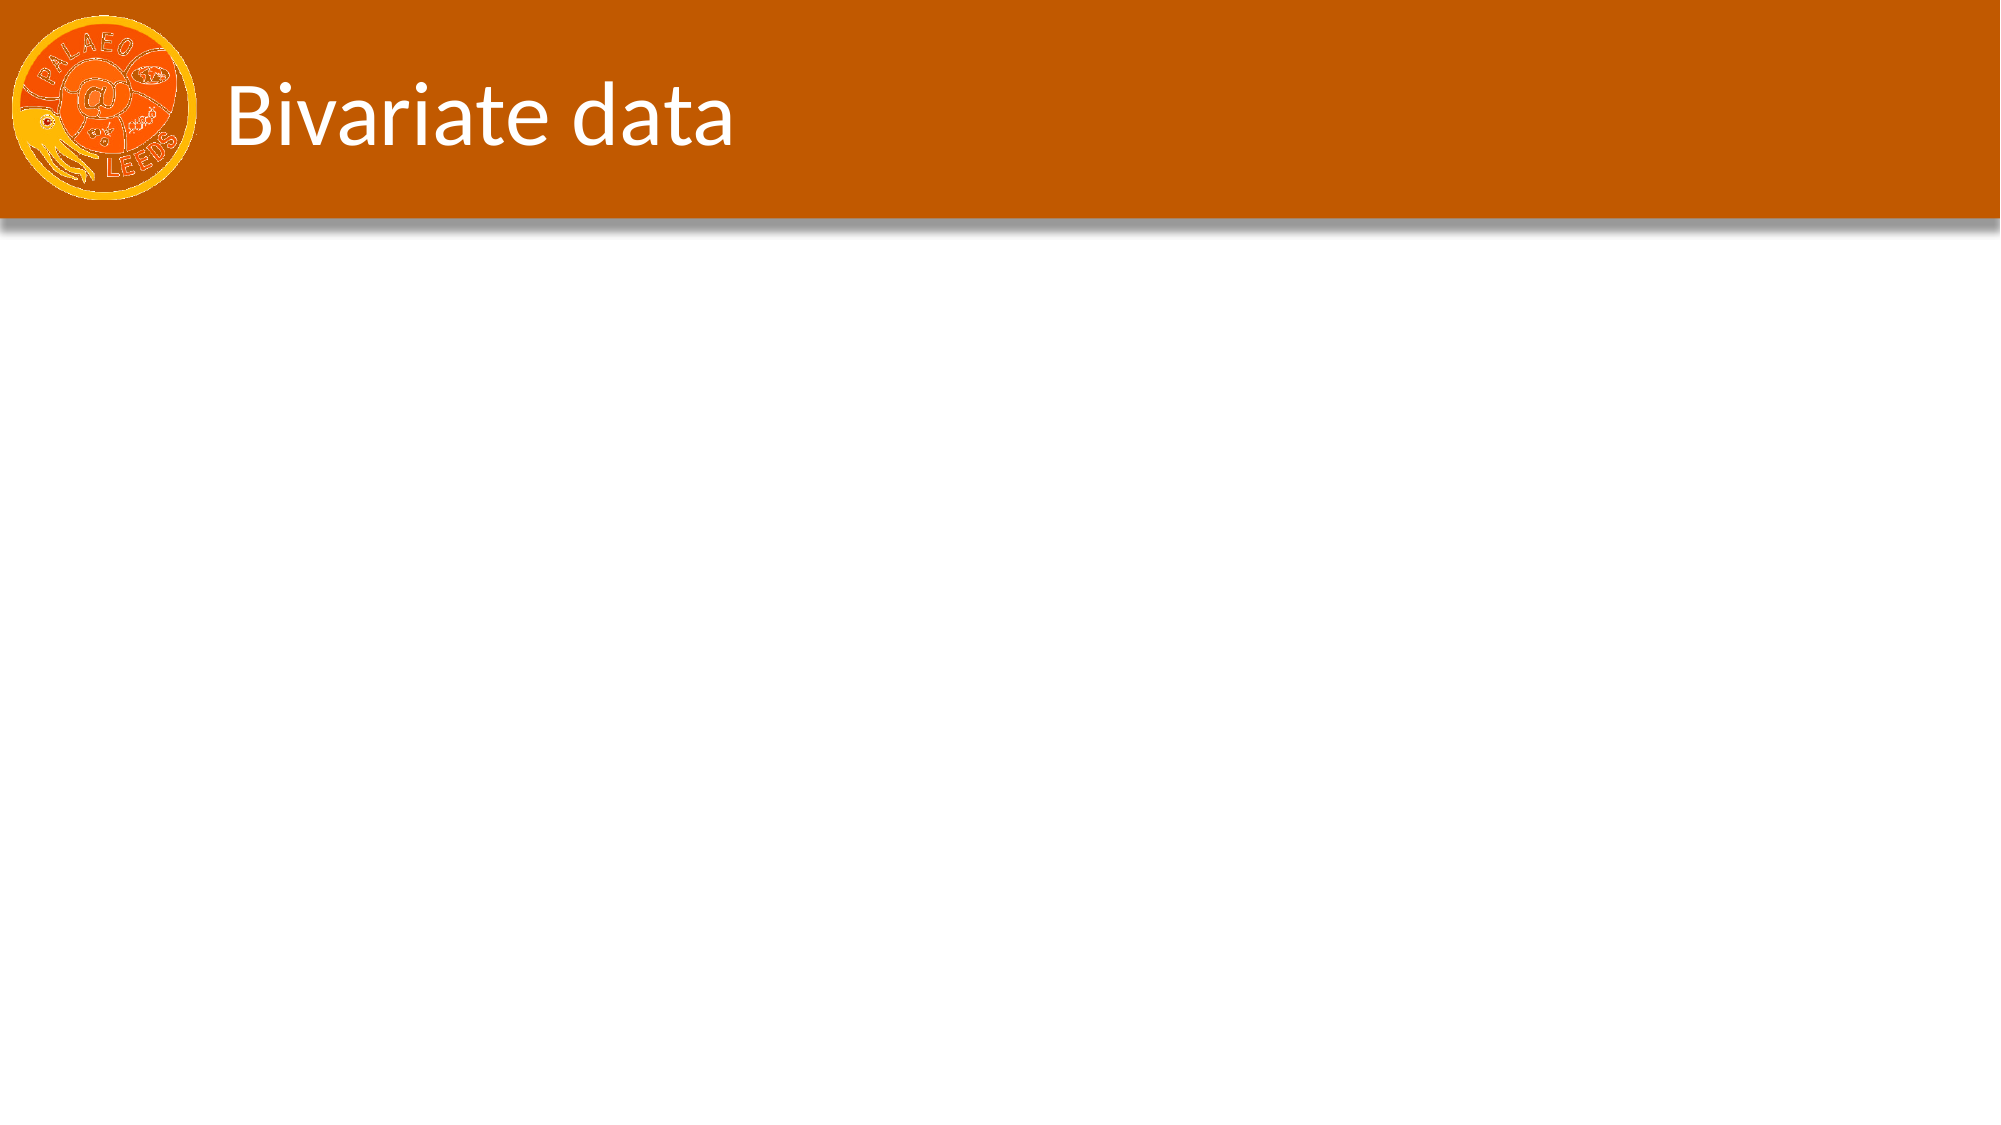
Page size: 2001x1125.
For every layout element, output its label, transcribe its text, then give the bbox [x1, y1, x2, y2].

picture [11, 15, 197, 200]
text_box Bivariate data [210, 17, 2000, 201]
text_box [0, 0, 2000, 219]
